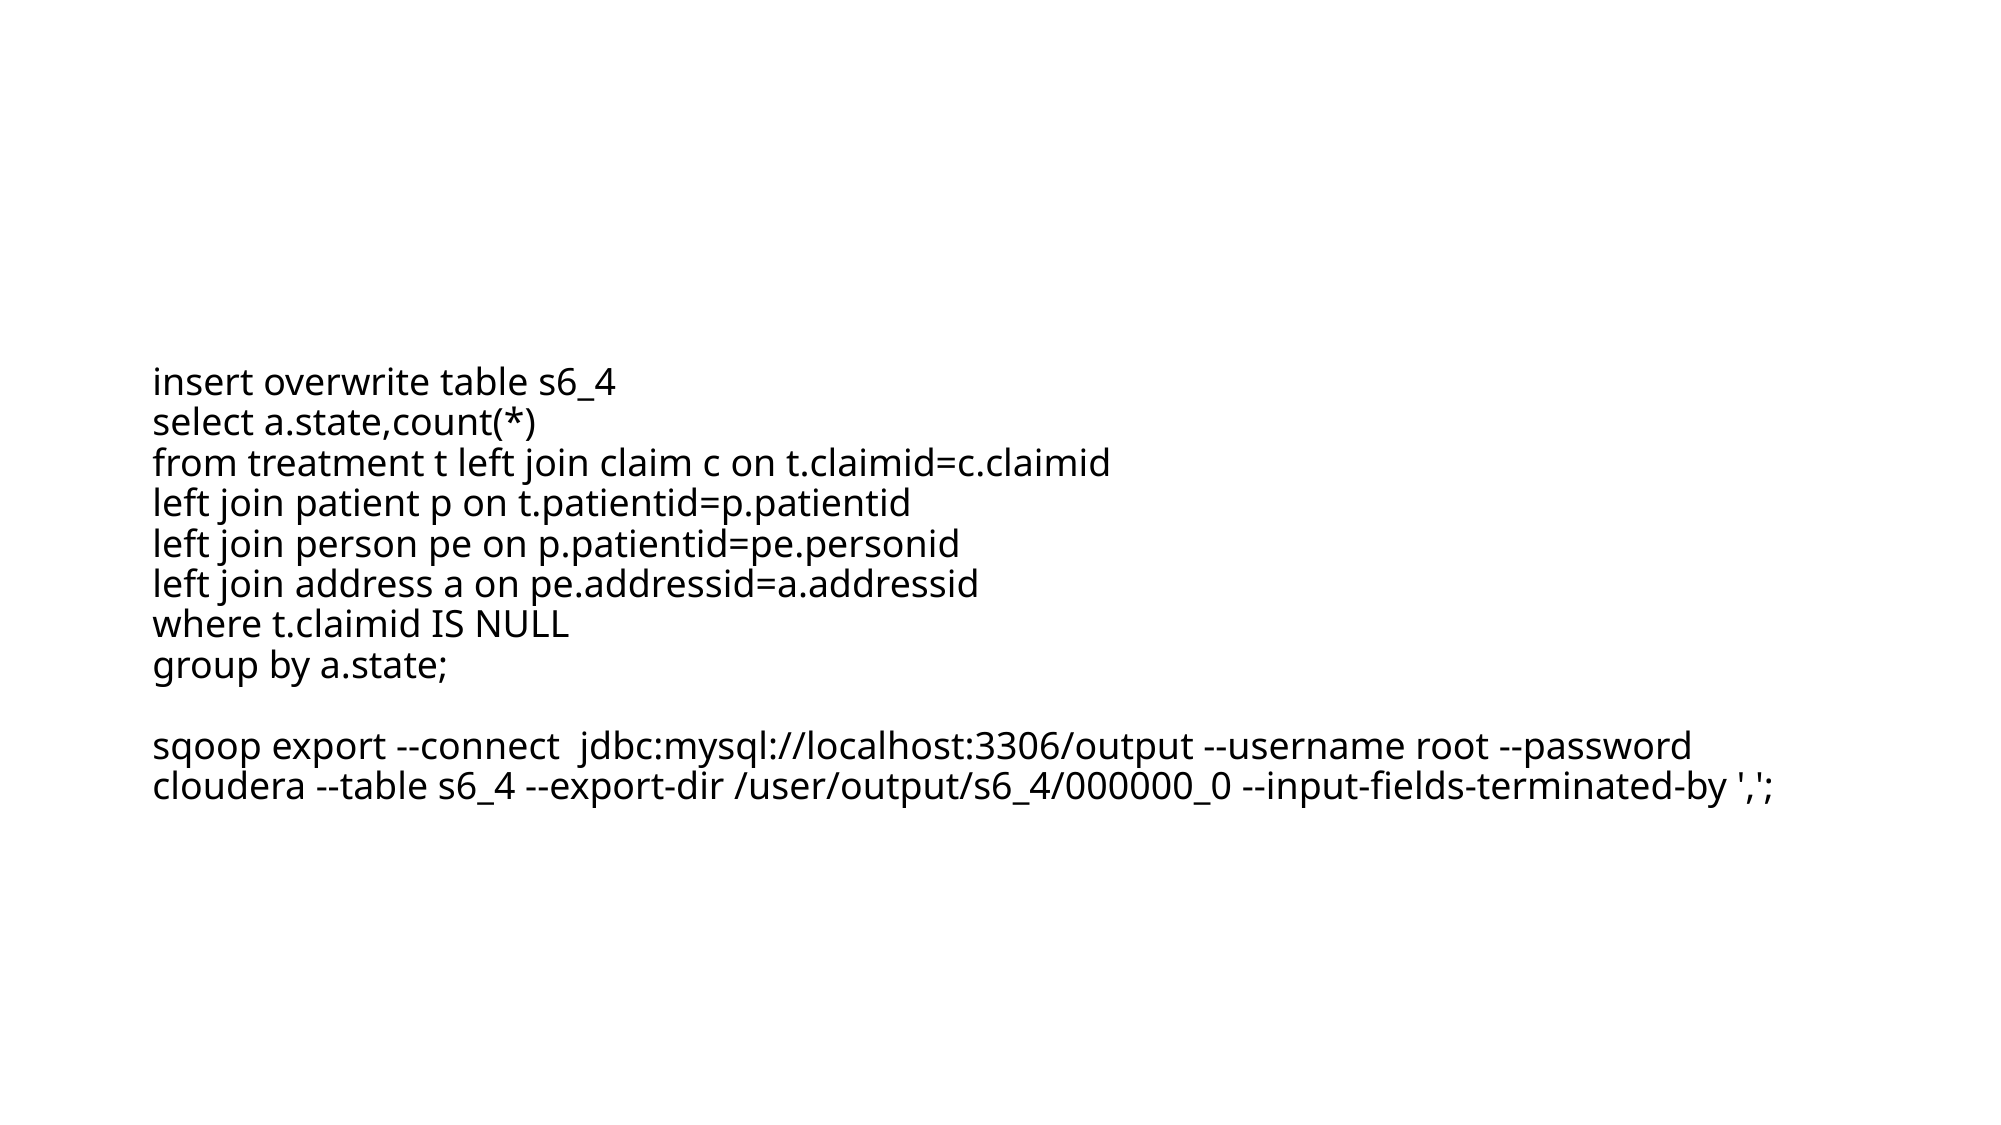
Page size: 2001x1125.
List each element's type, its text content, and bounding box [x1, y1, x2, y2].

title insert overwrite table s6_4 select a.state,count(*) from treatment t left join claim c on t.claimid=c.claimid left join patient p on t.patientid=p.patientid left join person pe on p.patientid=pe.personid left join address a on pe.addressid=a.addressid where t.claimid IS NULL group by a.state; sqoop export --connect jdbc:mysql://localhost:3306/output --username root --password cloudera --table s6_4 --export-dir /user/output/s6_4/000000_0 --input-fields-terminated-by ','; [137, 218, 1863, 998]
